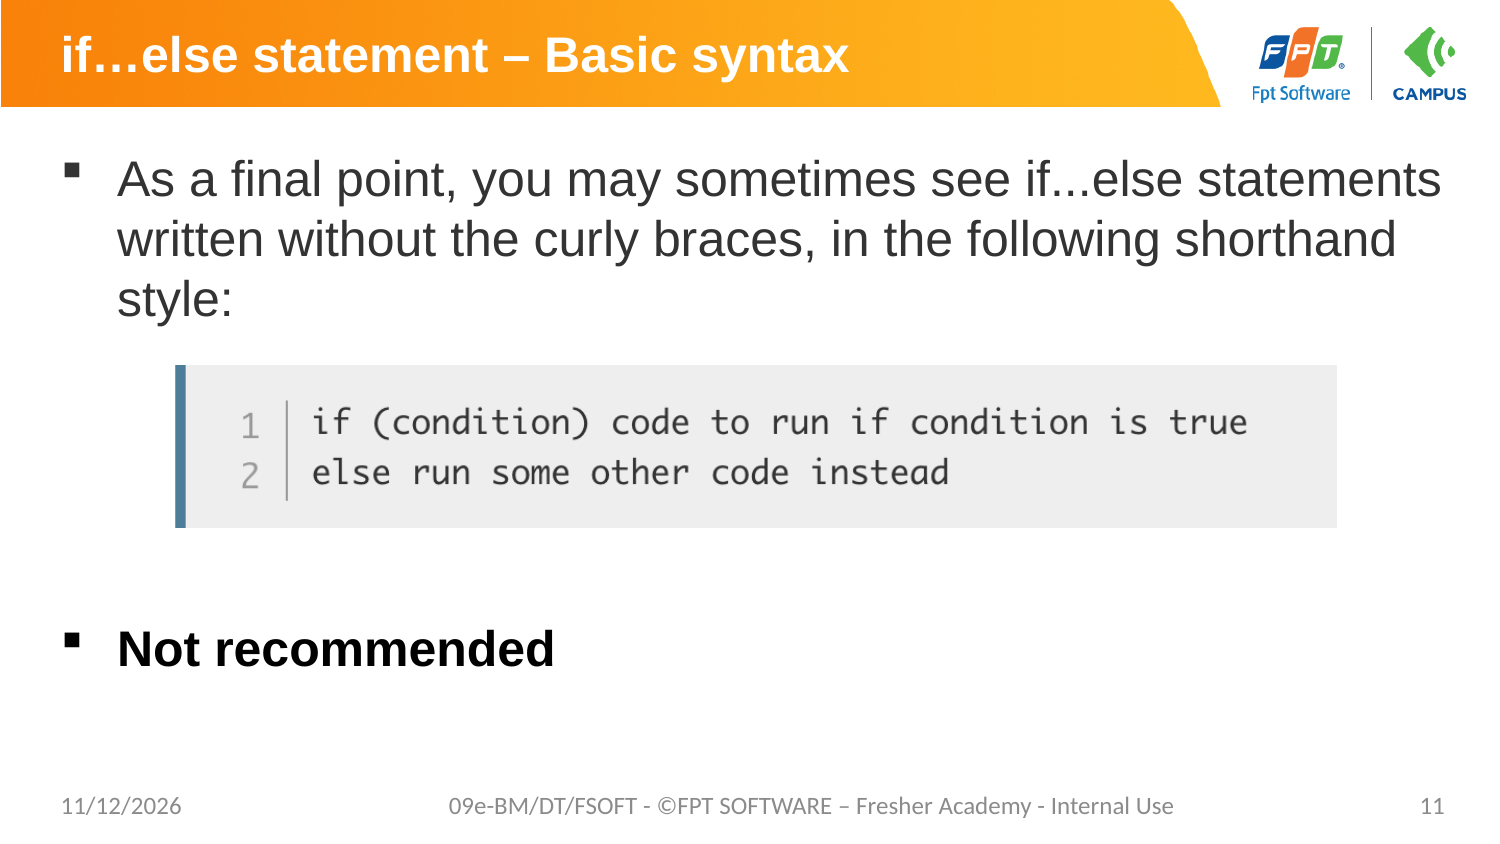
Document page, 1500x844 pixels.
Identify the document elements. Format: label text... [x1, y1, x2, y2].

list As a final point, you may sometimes see if...else statements written without the curly braces, in the following shorthand style: Not recommended [45, 139, 1461, 754]
title if…else statement – Basic syntax [45, 0, 1176, 106]
footer 09e-BM/DT/FSOFT - ©FPT SOFTWARE – Fresher Academy - Internal Use [289, 782, 1335, 827]
slide_number 11 [1350, 782, 1461, 827]
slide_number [45, 782, 270, 827]
picture [1, 0, 1499, 844]
